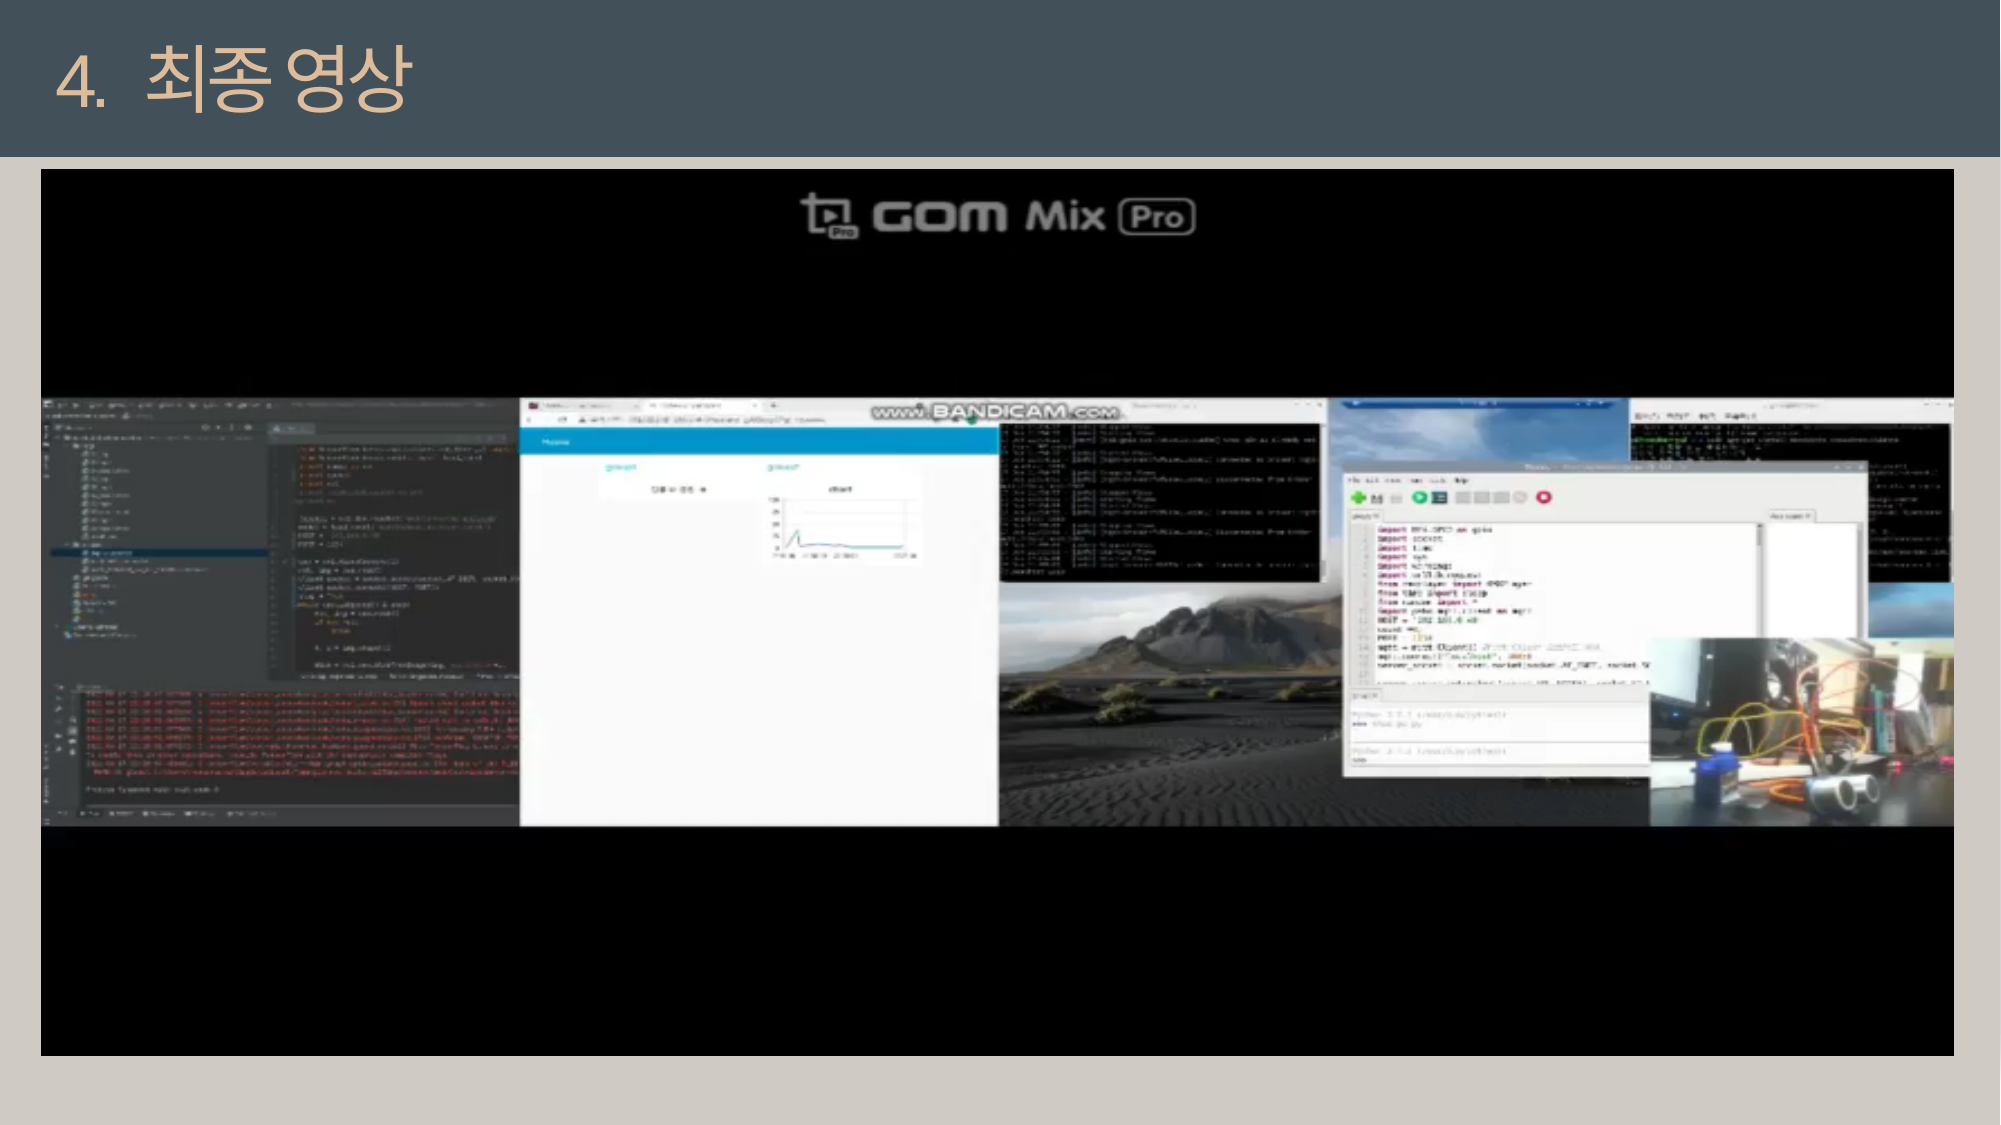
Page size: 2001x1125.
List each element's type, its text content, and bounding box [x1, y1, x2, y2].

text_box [40, 168, 1955, 1056]
text_box 4. 최종 영상 [40, 25, 899, 131]
picture [0, 157, 2000, 218]
picture [0, 907, 2000, 1125]
